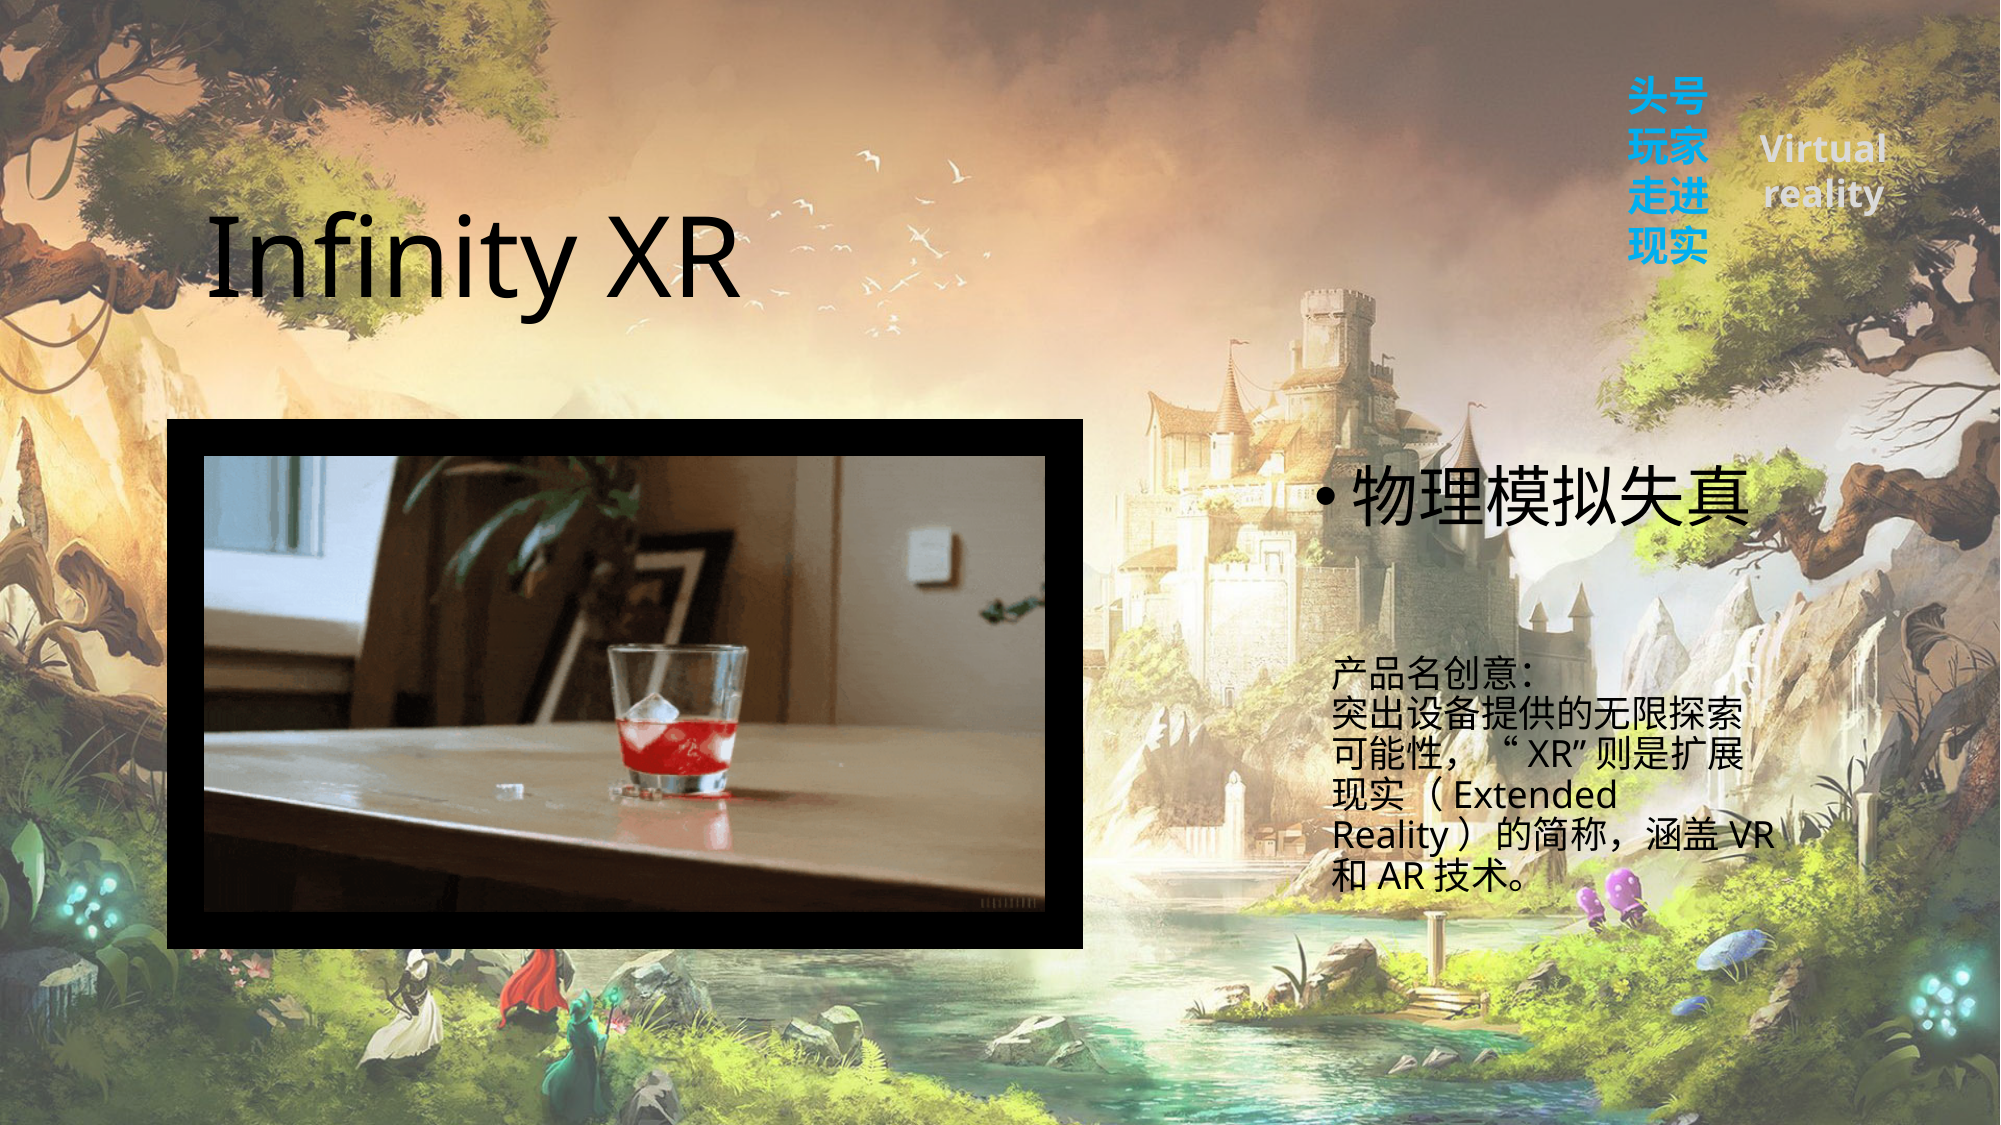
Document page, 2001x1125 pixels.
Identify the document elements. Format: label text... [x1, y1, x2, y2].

text_box 头号玩家走进现实 [1592, 31, 1746, 308]
picture [204, 455, 1046, 912]
text_box Virtual reality [1720, 87, 1927, 252]
title 产品名创意： 突出设备提供的无限探索可能性，“XR”则是扩展现实（Extended Reality）的简称，涵盖VR和AR技术。 [1316, 667, 1796, 885]
text_box Infinity XR [190, 150, 1305, 387]
list 物理模拟失真 [1299, 456, 1796, 540]
